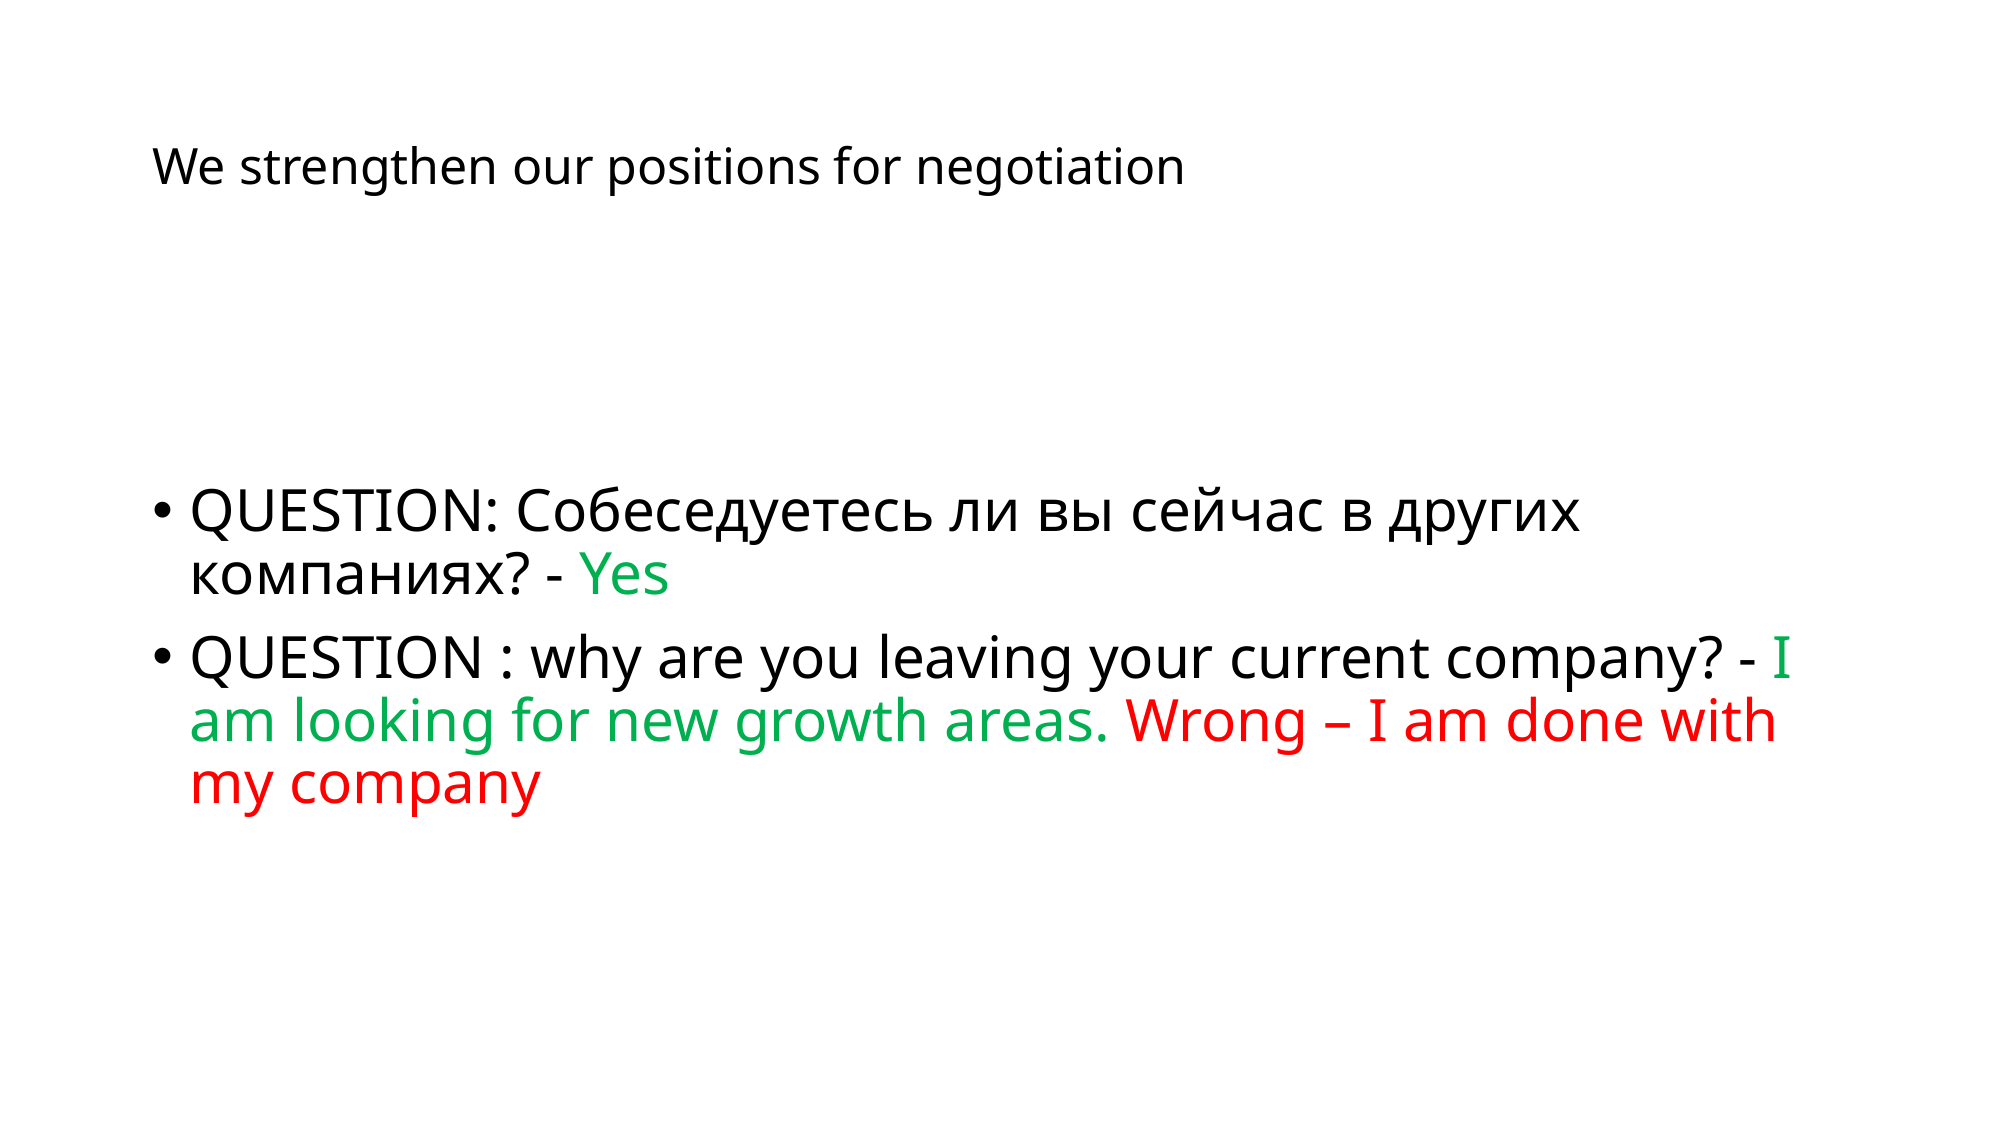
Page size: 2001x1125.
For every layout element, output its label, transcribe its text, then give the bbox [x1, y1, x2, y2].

title We strengthen our positions for negotiation [137, 59, 1863, 278]
list QUESTION: Собеседуетесь ли вы сейчас в других компаниях? - Yes QUESTION : why are you leaving your current company? - I am looking for new growth areas. Wrong – I am done with my company [137, 299, 1863, 1014]
